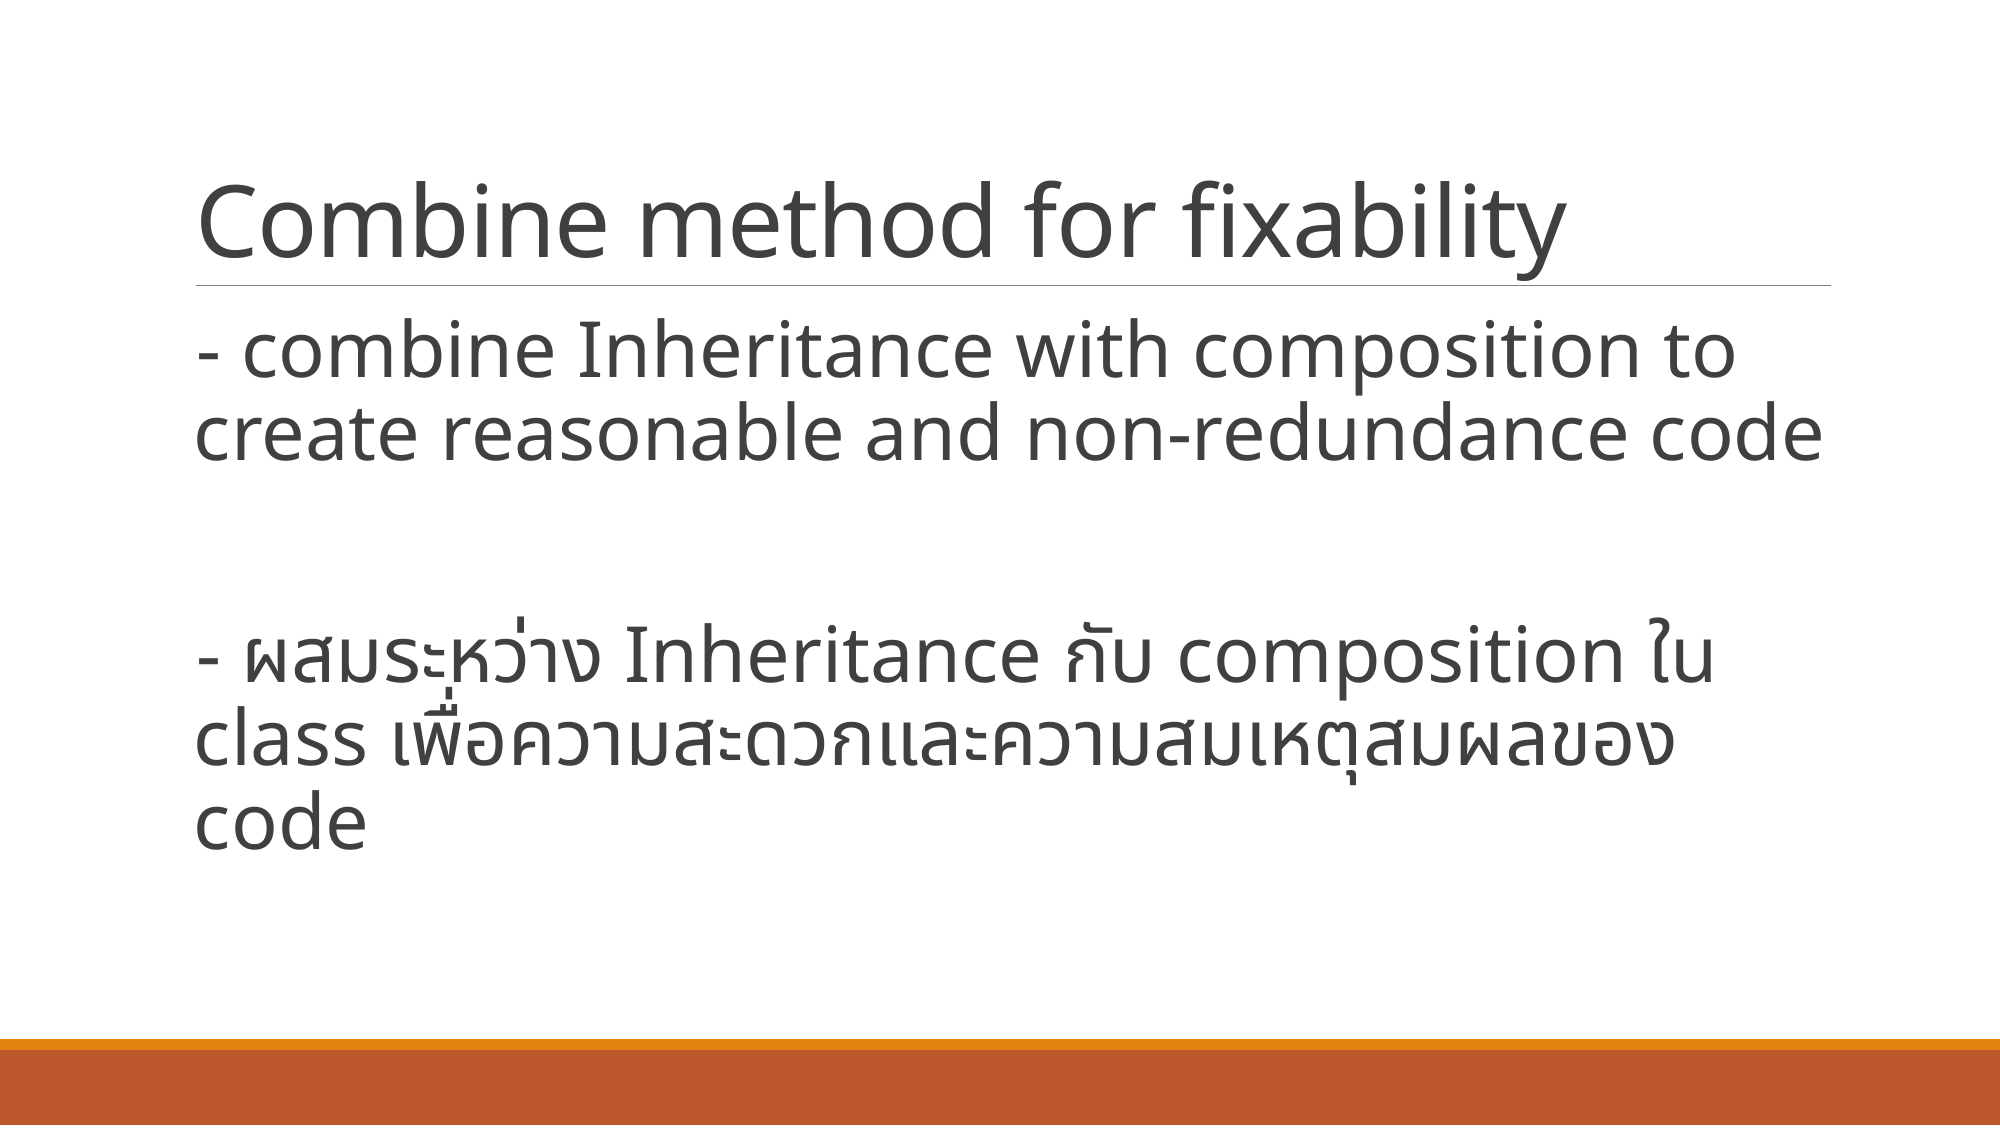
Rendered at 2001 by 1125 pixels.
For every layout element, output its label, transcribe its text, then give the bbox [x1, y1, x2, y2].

title Combine method for fixability [180, 47, 1830, 285]
list - combine Inheritance with composition to create reasonable and non-redundance code - ผสมระหว่าง Inheritance กับ composition ใน class เพื่อความสะดวกและความสมเหตุสมผลของ code [180, 302, 1830, 963]
